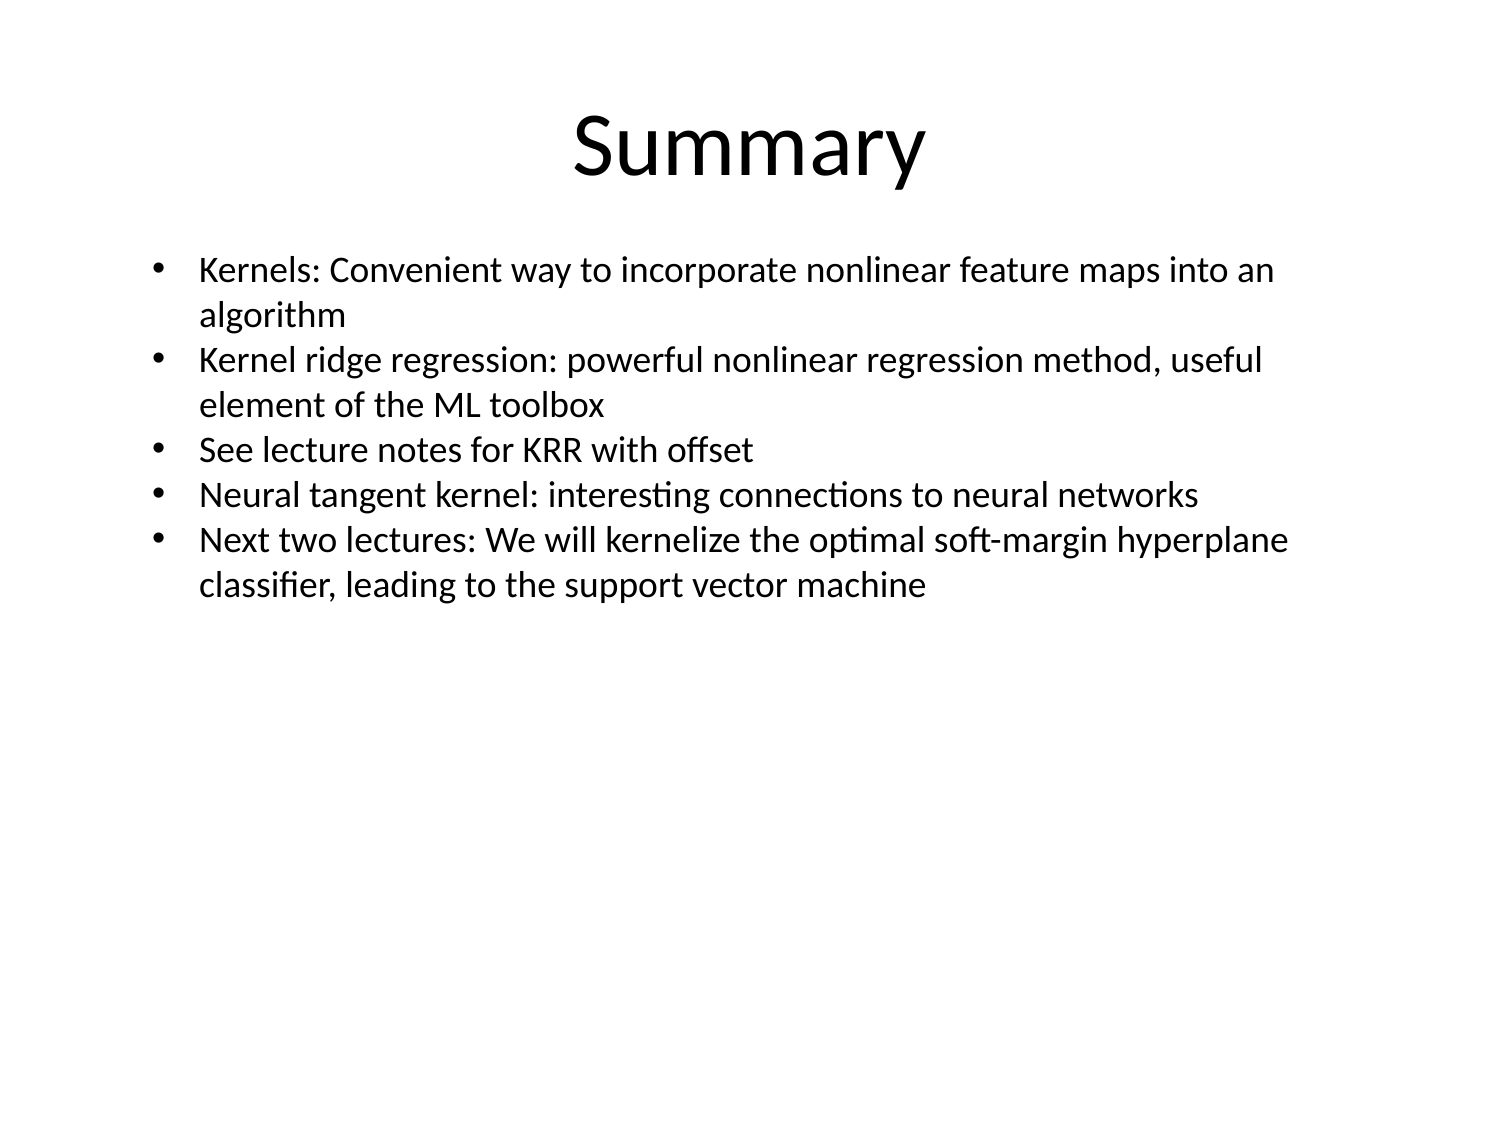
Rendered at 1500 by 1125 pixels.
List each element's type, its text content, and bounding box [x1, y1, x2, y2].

title Summary [75, 45, 1425, 233]
text_box Kernels: Convenient way to incorporate nonlinear feature maps into an algorithm Kernel ridge regression: powerful nonlinear regression method, useful element of the ML toolbox See lecture notes for KRR with offset Neural tangent kernel: interesting connections to neural networks Next two lectures: We will kernelize the optimal soft-margin hyperplane classifier, leading to the support vector machine [137, 237, 1325, 613]
